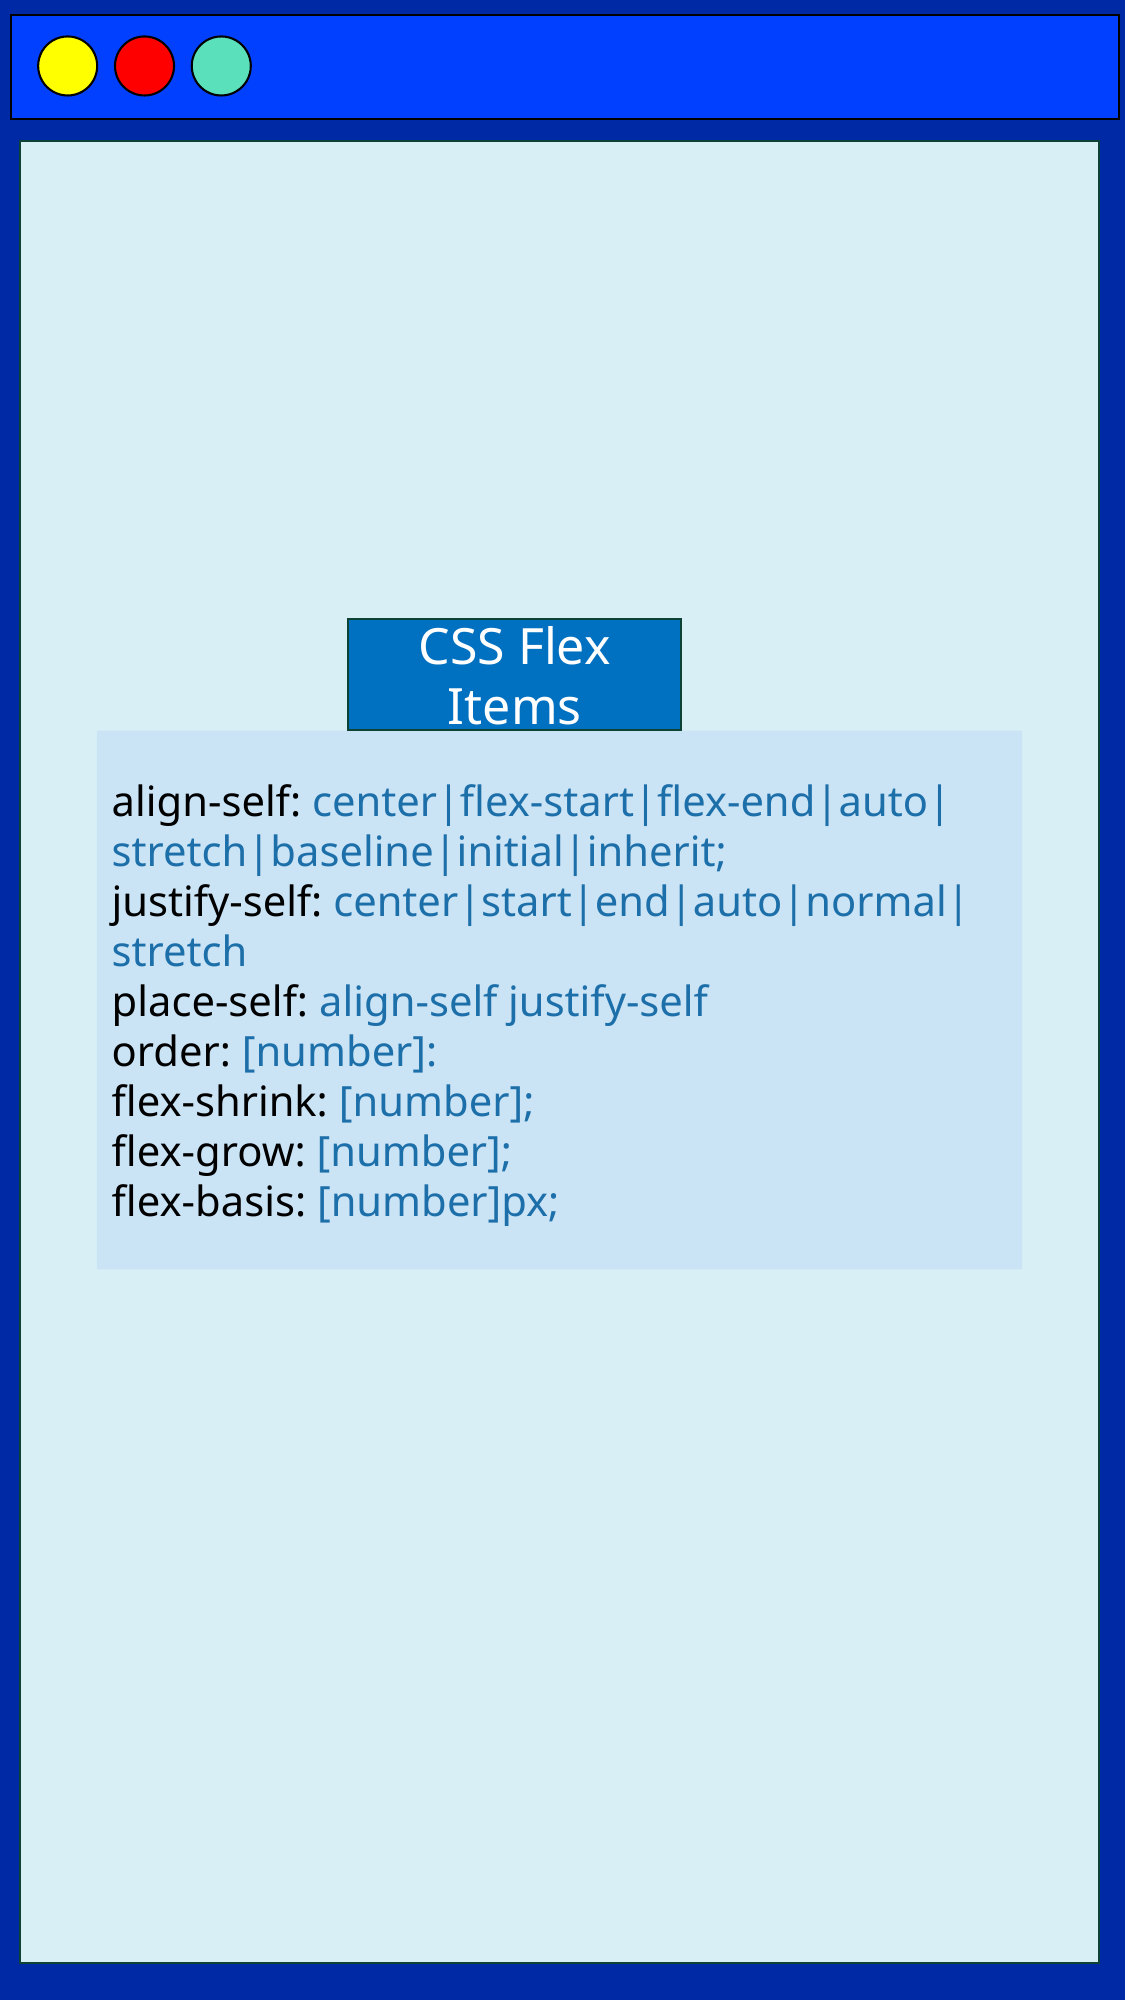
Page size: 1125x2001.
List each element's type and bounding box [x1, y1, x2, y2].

text_box [10, 15, 1120, 119]
text_box [19, 140, 1100, 1964]
text_box [96, 618, 1023, 1270]
